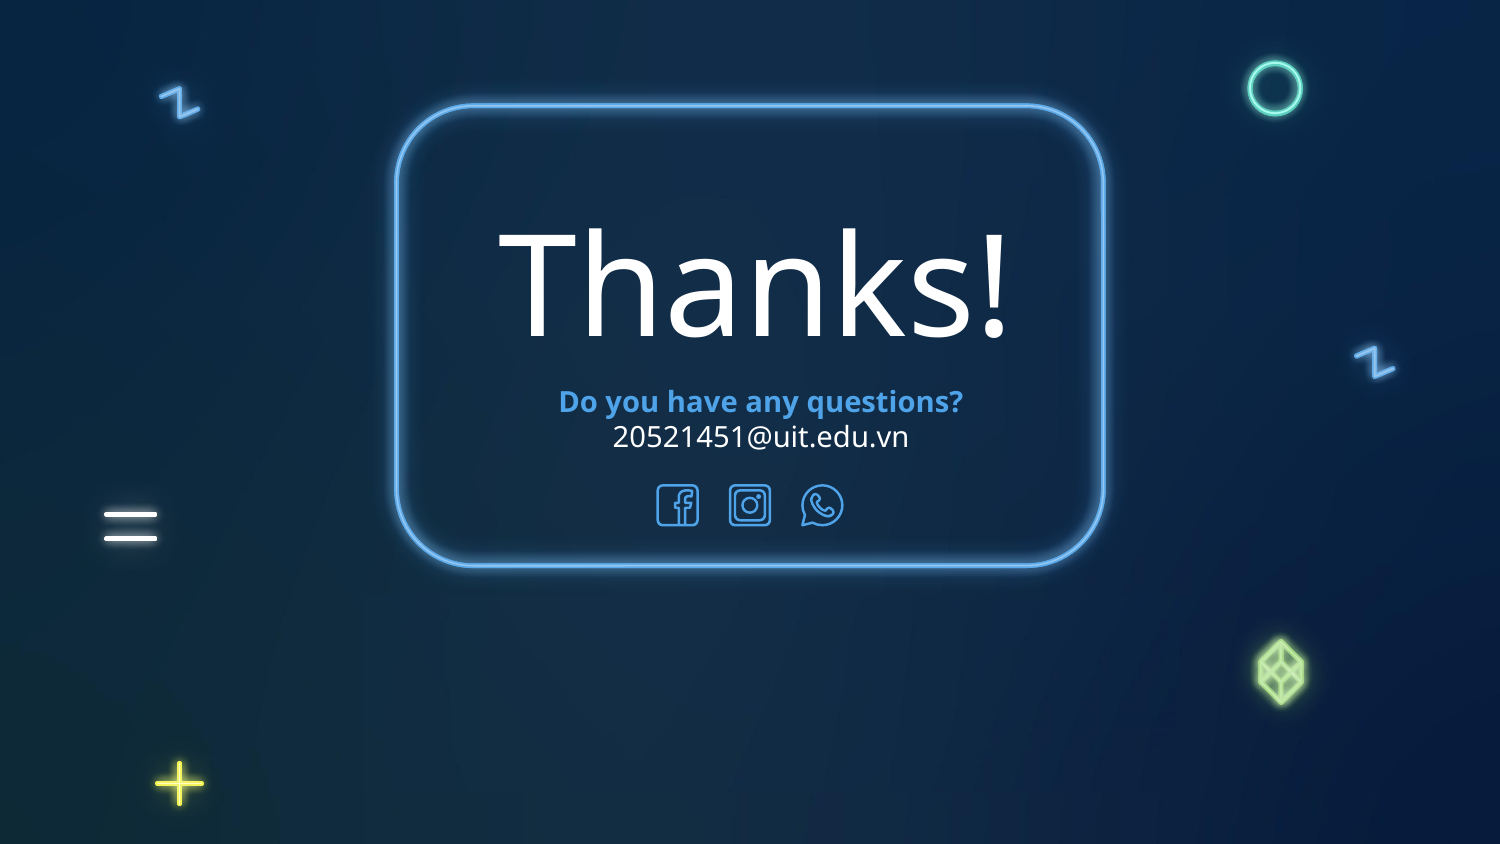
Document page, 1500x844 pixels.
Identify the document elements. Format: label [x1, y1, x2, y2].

text_box [396, 105, 1104, 566]
text_box [728, 483, 772, 527]
text_box [800, 483, 844, 527]
picture [0, 0, 1500, 844]
